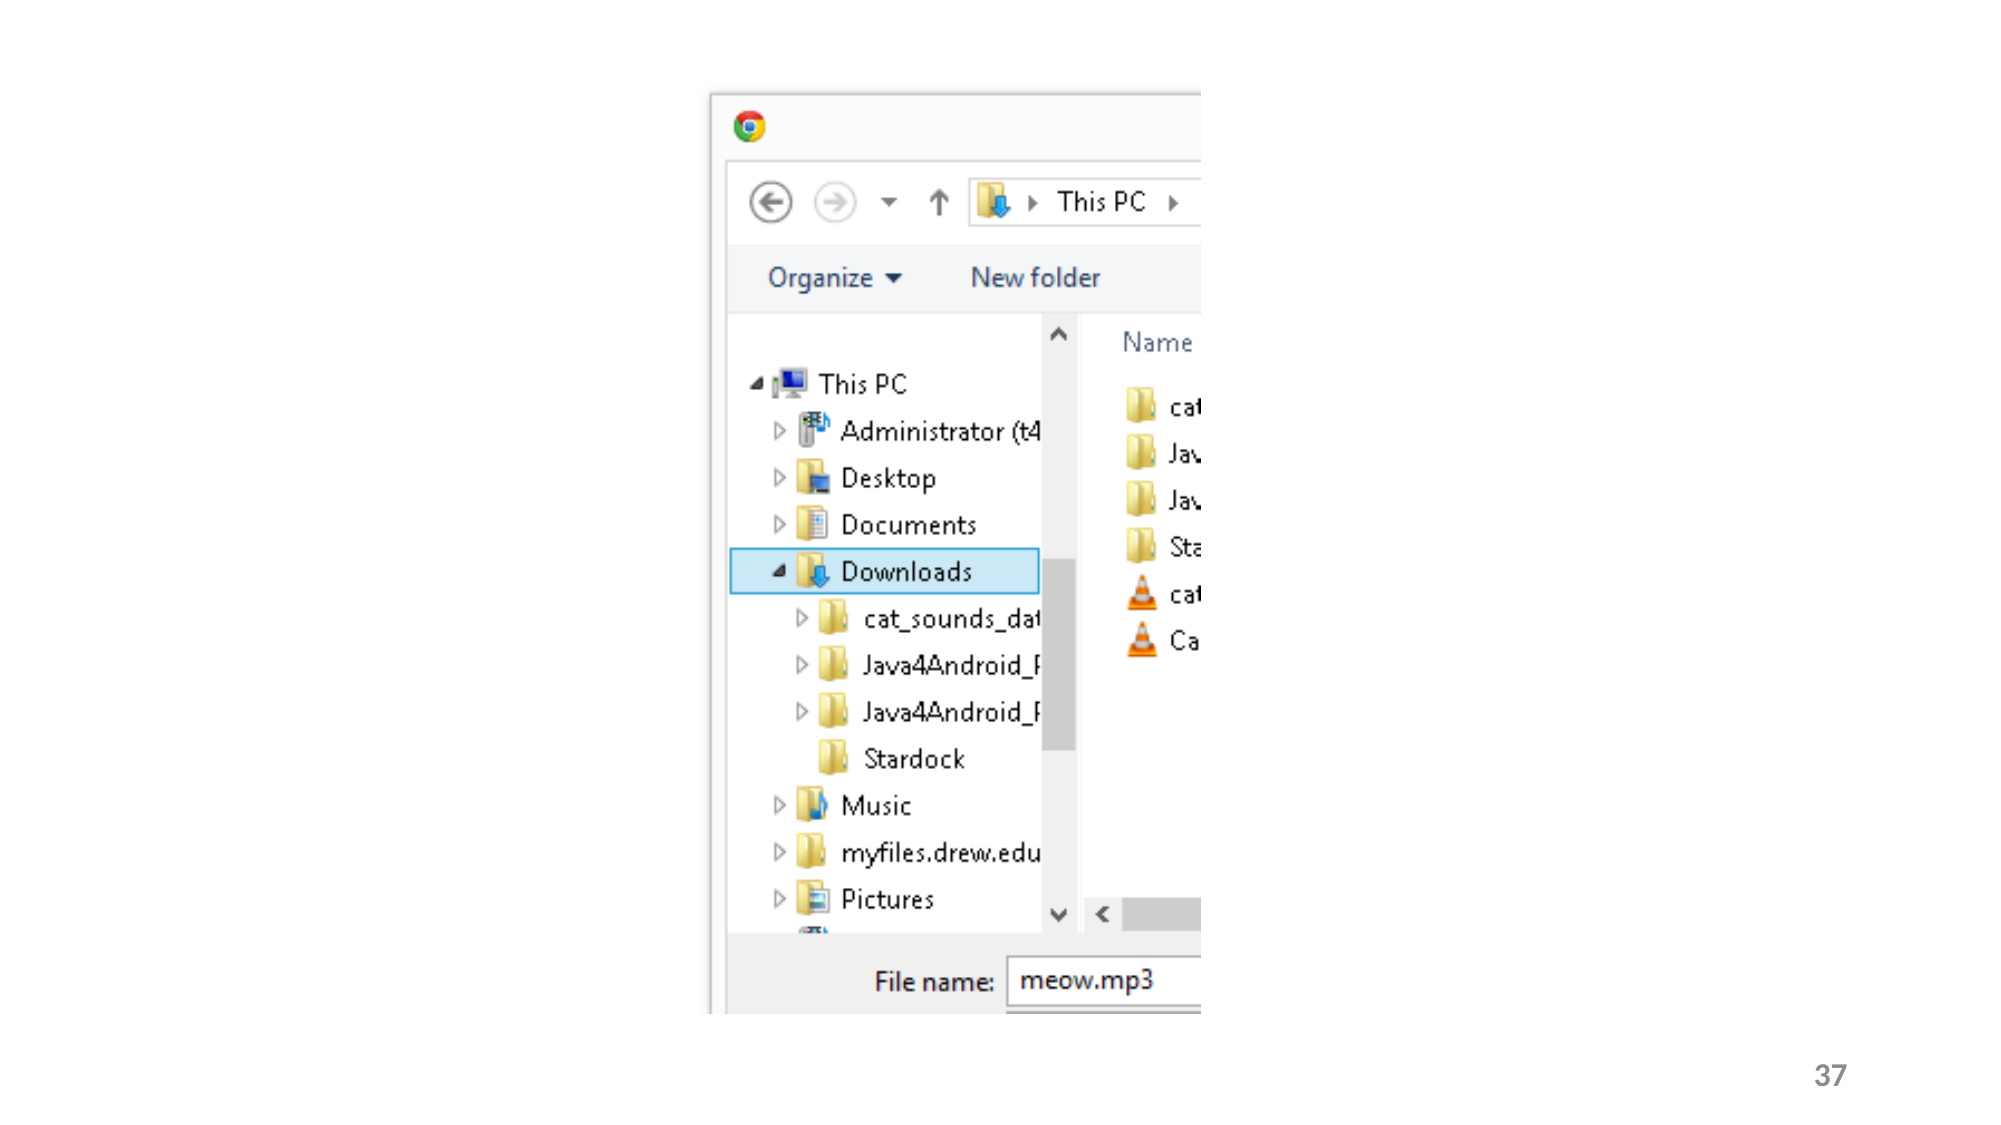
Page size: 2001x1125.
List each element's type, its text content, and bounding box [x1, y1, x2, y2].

slide_number 37 [1412, 1042, 1863, 1103]
picture [699, 78, 1201, 1014]
